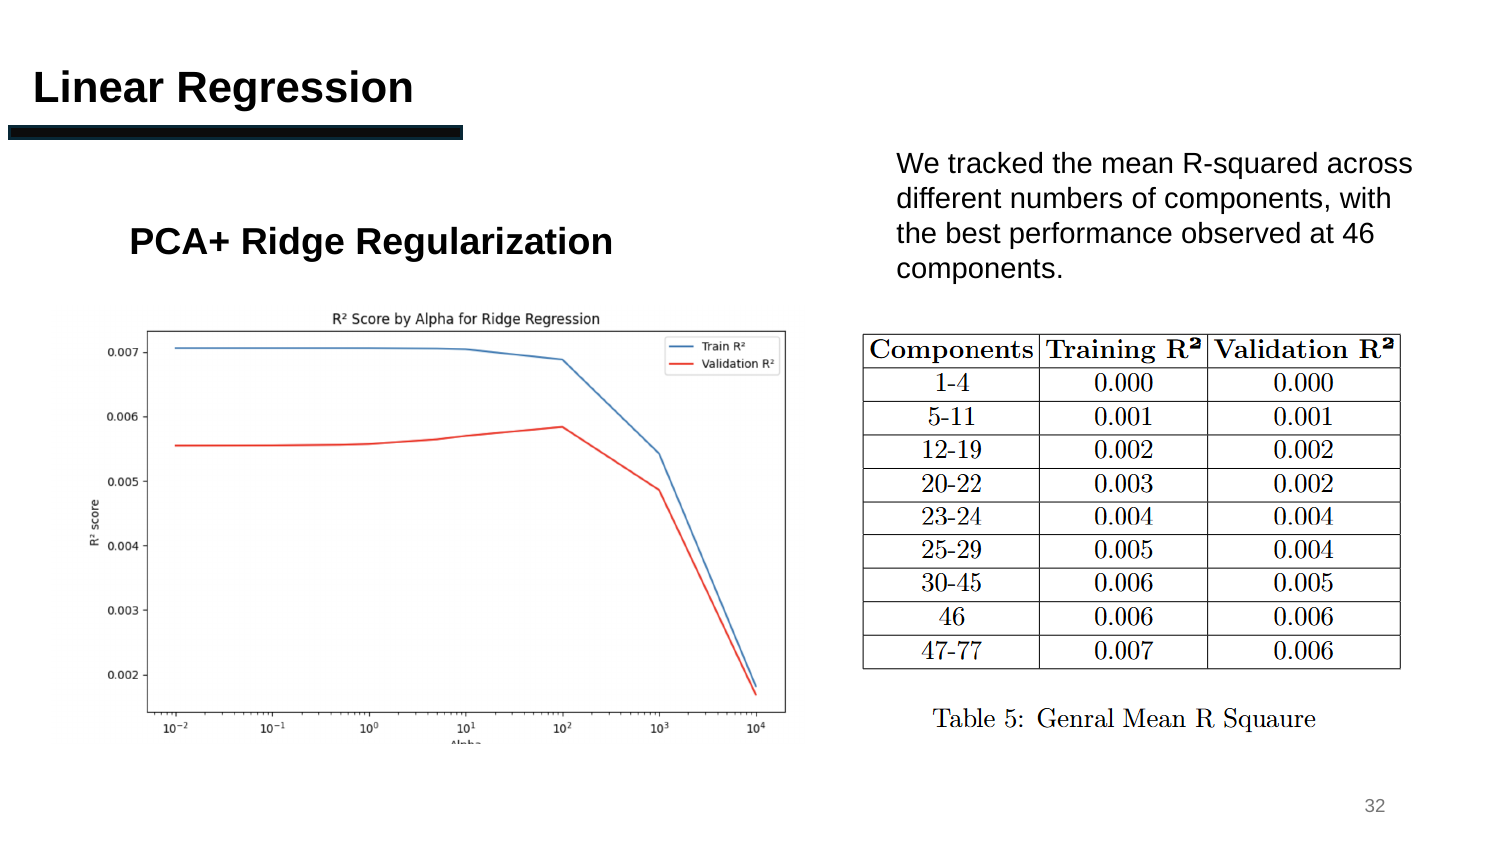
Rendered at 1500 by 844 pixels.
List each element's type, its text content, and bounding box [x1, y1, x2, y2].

text_box [9, 126, 462, 139]
picture [830, 305, 1413, 745]
slide_number 32 [1059, 782, 1397, 827]
picture [50, 305, 805, 745]
text_box We tracked the mean R-squared across different numbers of components, with the best performance observed at 46 components. [885, 138, 1441, 290]
text_box PCA+ Ridge Regularization [118, 211, 805, 268]
text_box Linear Regression [21, 52, 474, 117]
